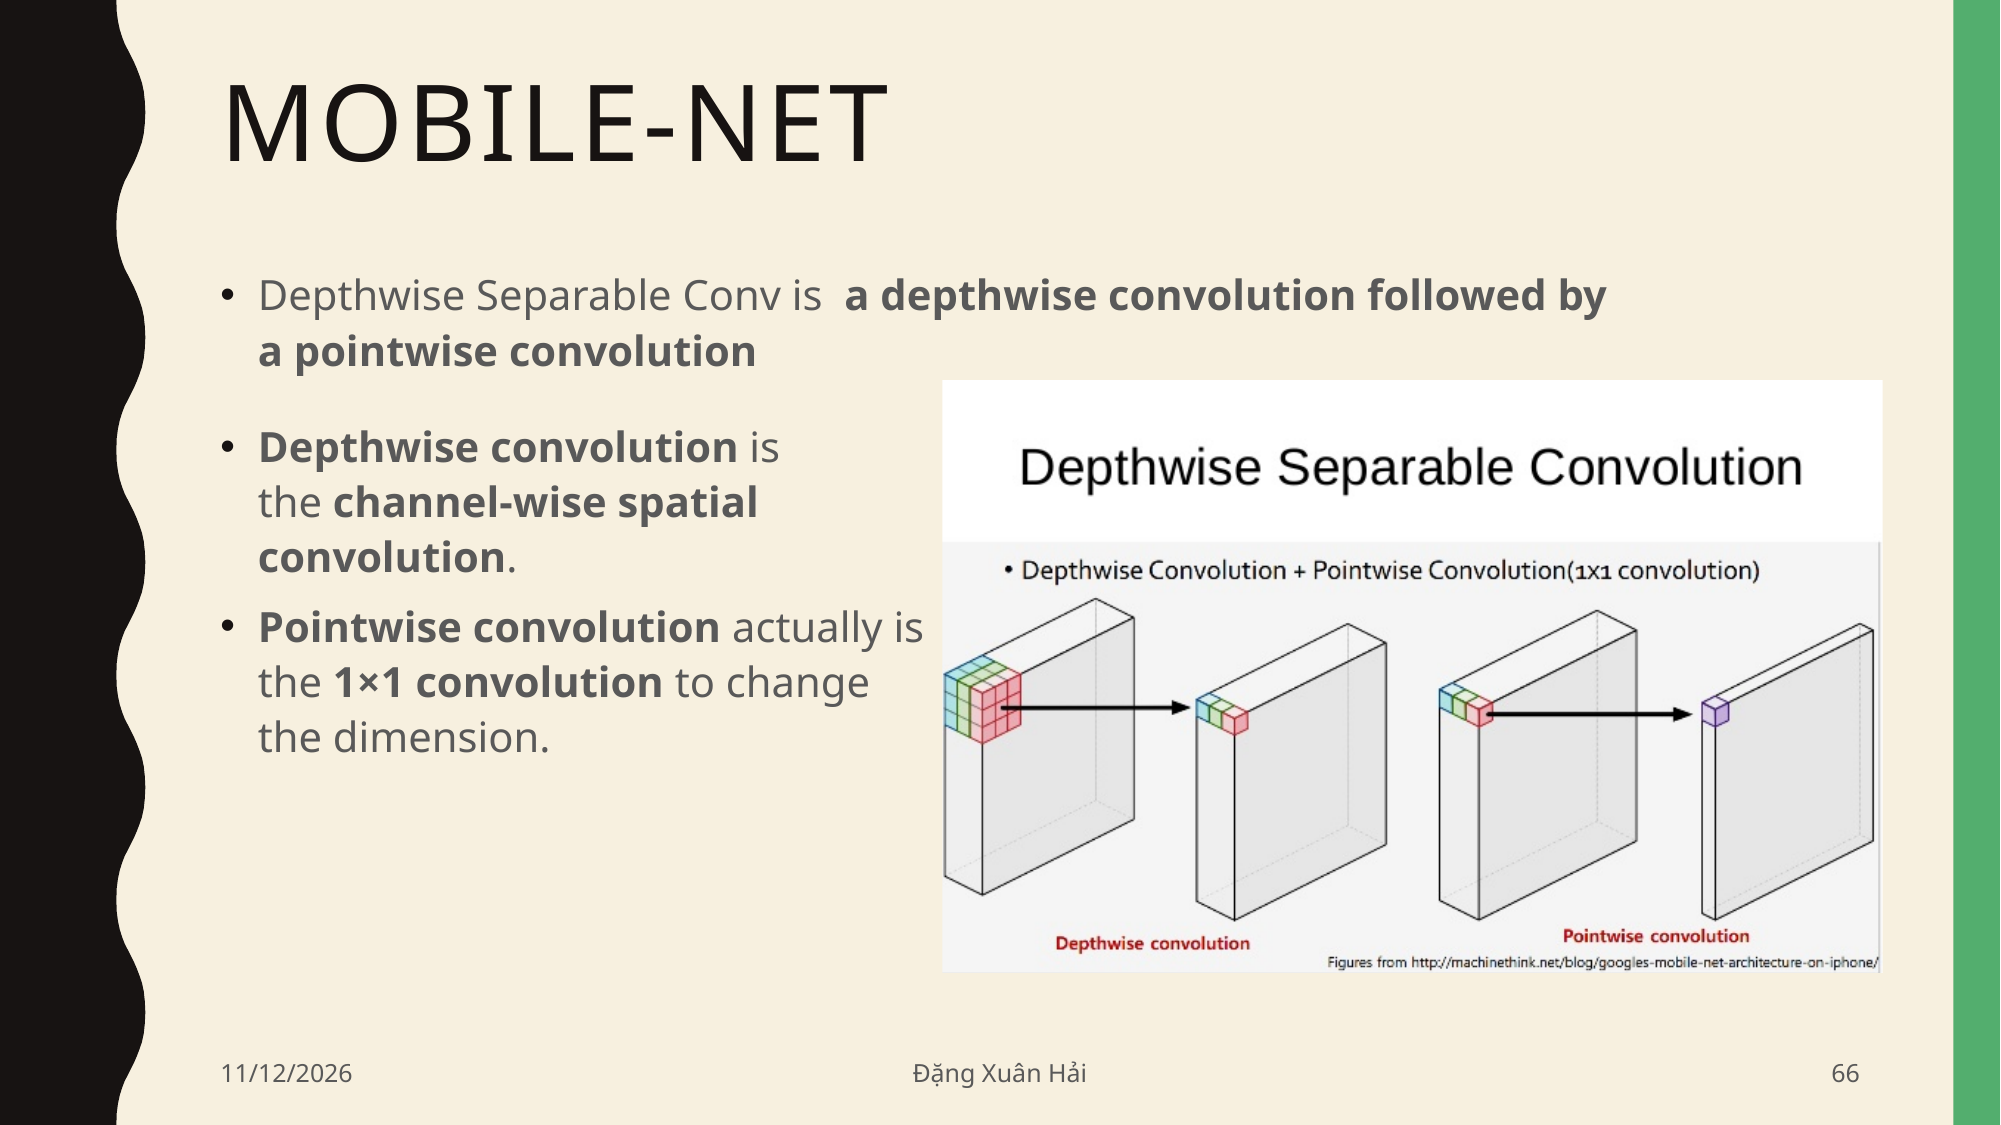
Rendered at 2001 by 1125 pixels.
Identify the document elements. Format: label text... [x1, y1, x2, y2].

text_box Depthwise convolution is the channel-wise spatial convolution. Pointwise convolution actually is the 1×1 convolution to change the dimension. [205, 408, 942, 891]
picture [942, 380, 1883, 973]
title Mobile-net [205, 62, 1875, 308]
list Depthwise Separable Conv is a depthwise convolution followed by a pointwise convolution [205, 256, 1652, 408]
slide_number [205, 1045, 588, 1103]
footer Đặng Xuân Hải [662, 1045, 1338, 1103]
slide_number 66 [1412, 1045, 1875, 1103]
